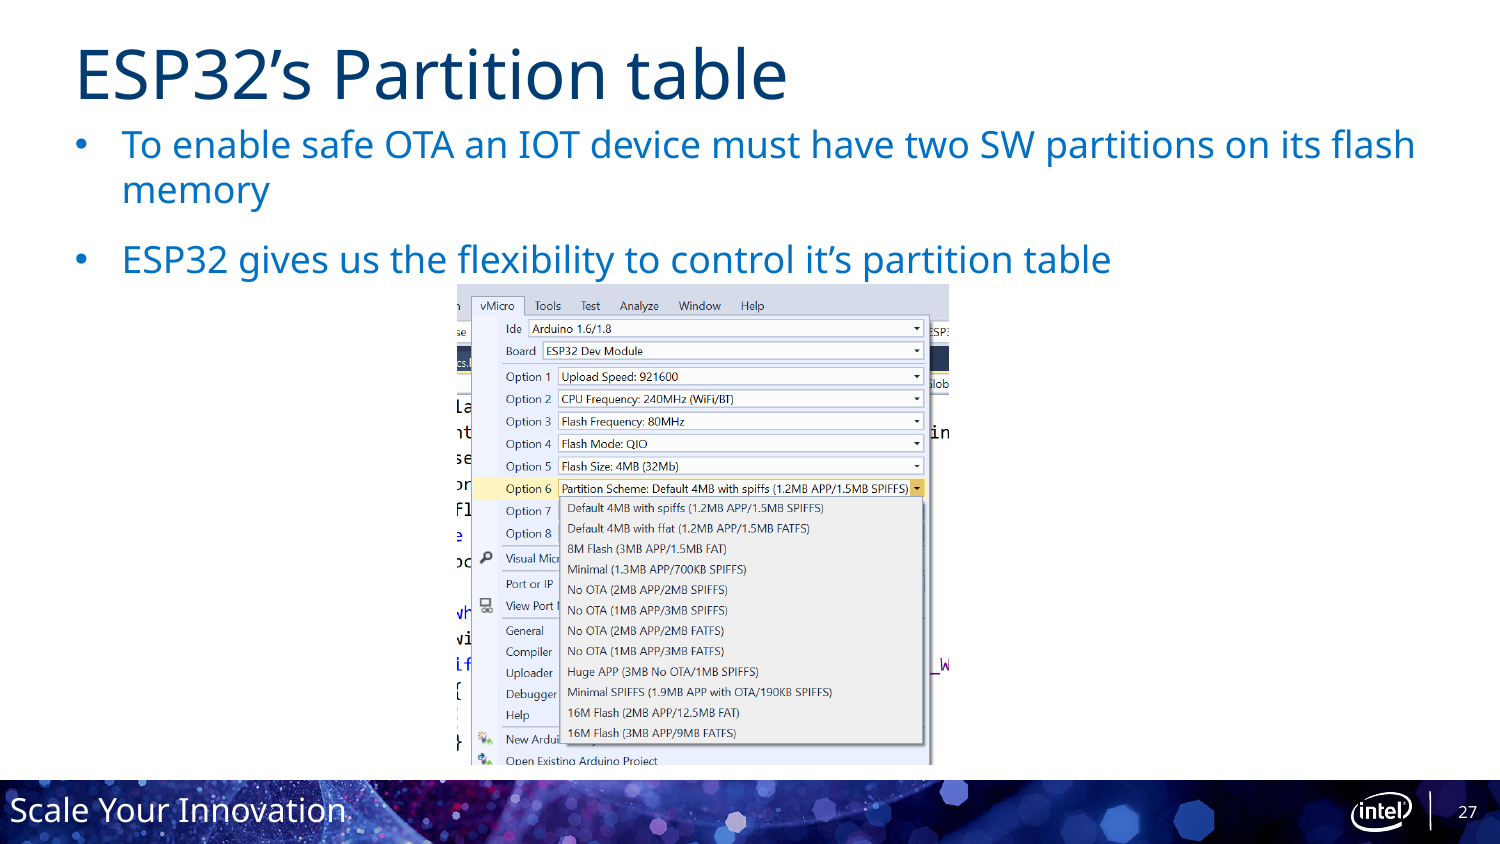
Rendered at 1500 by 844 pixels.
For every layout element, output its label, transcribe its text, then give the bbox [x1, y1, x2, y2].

list To enable safe OTA an IOT device must have two SW partitions on its flash memory ESP32 gives us the flexibility to control it’s partition table [74, 121, 1425, 760]
picture [0, 780, 1500, 844]
picture [457, 284, 949, 765]
title ESP32’s Partition table [74, 50, 1425, 116]
slide_number 27 [1127, 791, 1478, 837]
